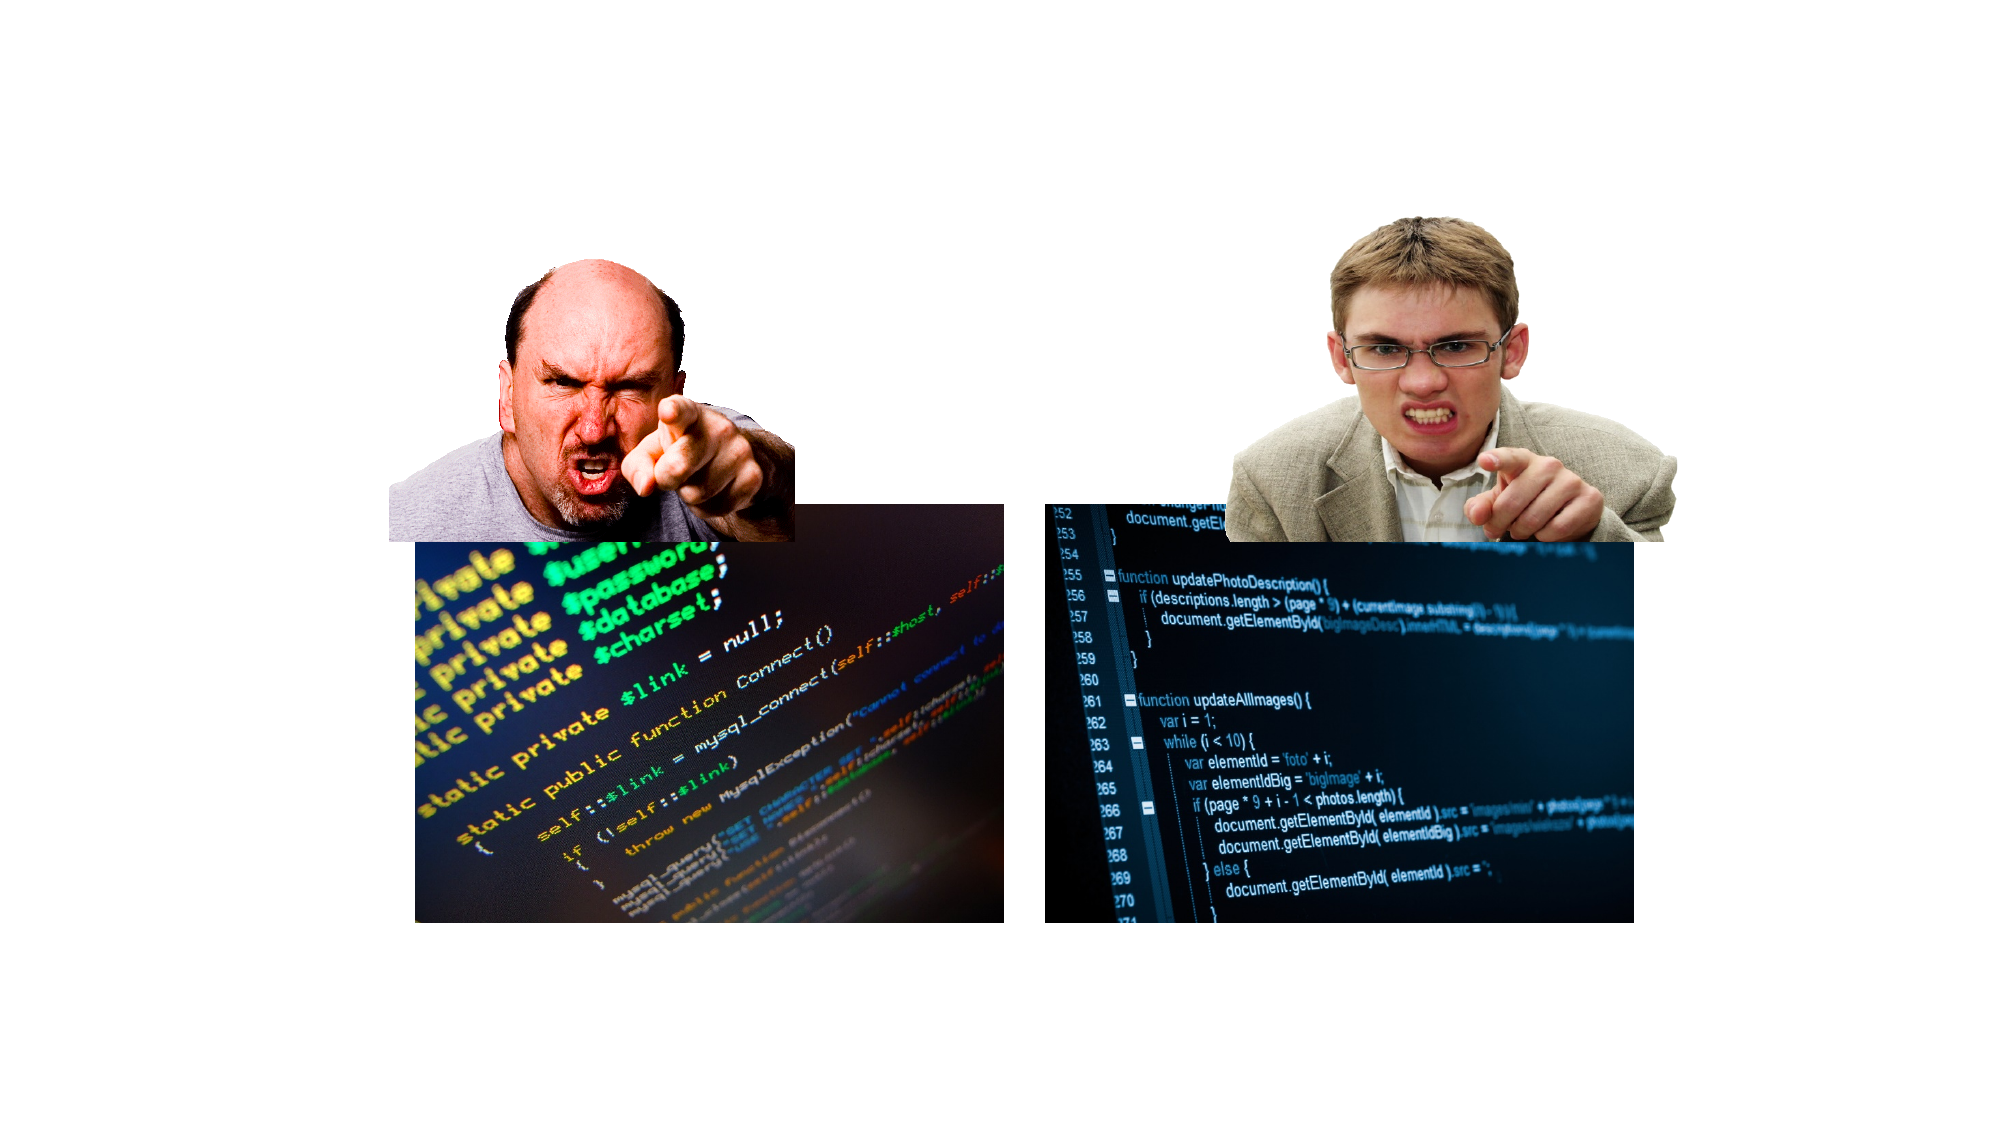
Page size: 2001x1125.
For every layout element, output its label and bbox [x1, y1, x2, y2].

picture [389, 255, 1004, 923]
picture [1045, 201, 1695, 923]
